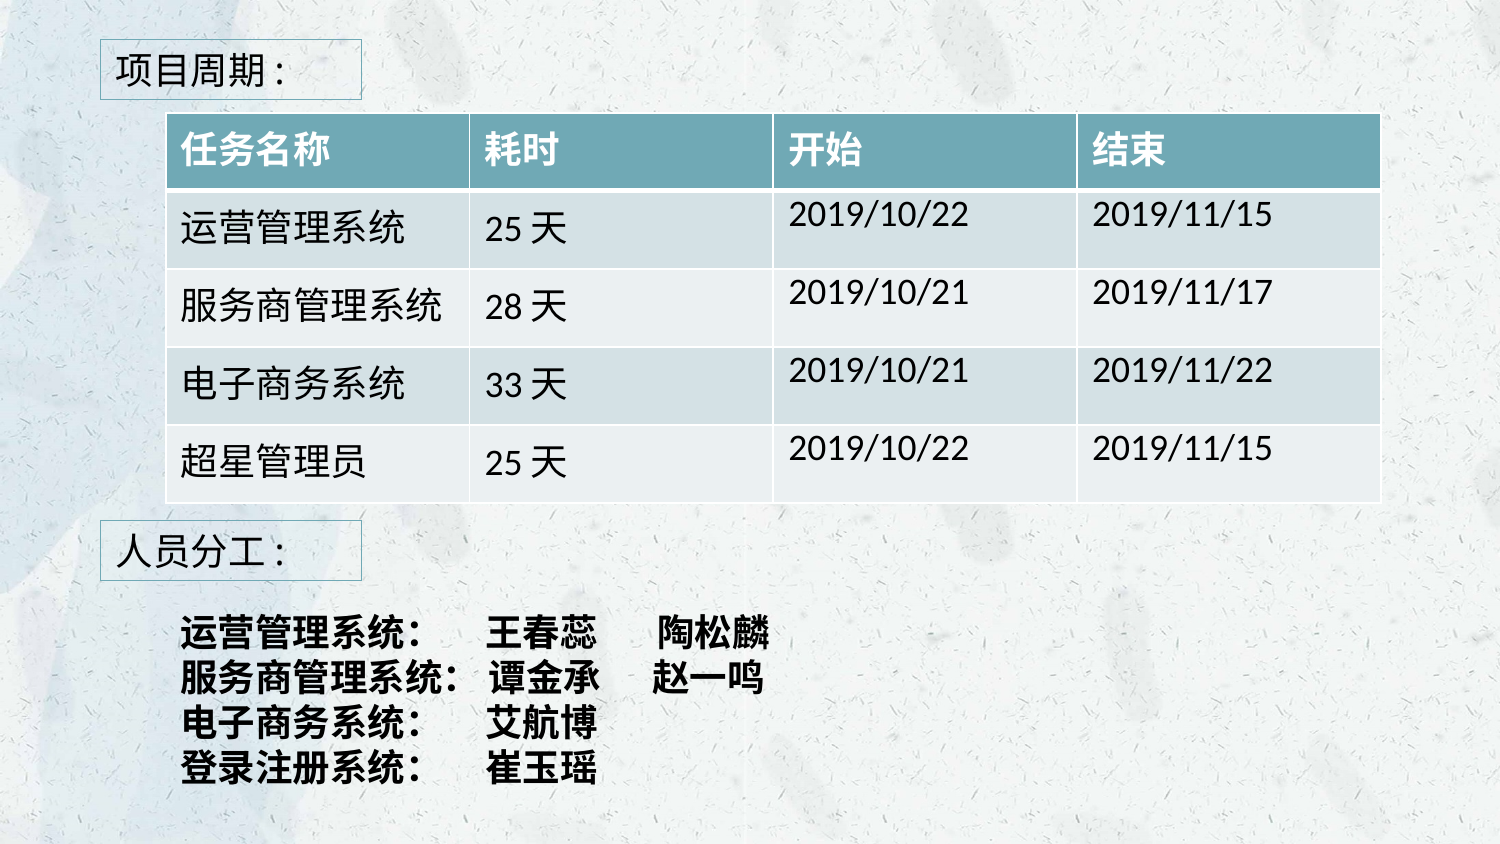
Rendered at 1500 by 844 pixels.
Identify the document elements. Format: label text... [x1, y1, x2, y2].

table_cell 2019/10/21 [774, 348, 1076, 424]
table_cell 2019/11/17 [1078, 270, 1380, 346]
text_box 项目周期: [100, 39, 362, 100]
text_box 人员分工: [100, 520, 362, 581]
table_header 结束 [1078, 114, 1380, 188]
table_cell 25天 [470, 426, 772, 502]
table_header 任务名称 [167, 114, 469, 188]
table_header 开始 [774, 114, 1076, 188]
table_header 耗时 [470, 114, 772, 188]
table_cell 2019/11/15 [1078, 193, 1380, 268]
picture [0, 0, 1500, 844]
table_cell 电子商务系统 [167, 348, 469, 424]
table_cell 2019/11/15 [1078, 426, 1380, 502]
table_cell 33天 [470, 348, 772, 424]
table_cell 2019/10/22 [774, 426, 1076, 502]
table_cell 25天 [470, 193, 772, 268]
table_cell 2019/10/21 [774, 270, 1076, 346]
table_cell 超星管理员 [167, 426, 469, 502]
table_cell 运营管理系统 [167, 193, 469, 268]
table_cell 2019/10/22 [774, 193, 1076, 268]
table_cell 28天 [470, 270, 772, 346]
text_box 运营管理系统： 王春蕊 陶松麟 服务商管理系统： 谭金承 赵一鸣 电子商务系统： 艾航博 登录注册系统： 崔玉瑶 [165, 601, 800, 796]
table_cell 2019/11/22 [1078, 348, 1380, 424]
table_cell 服务商管理系统 [167, 270, 469, 346]
